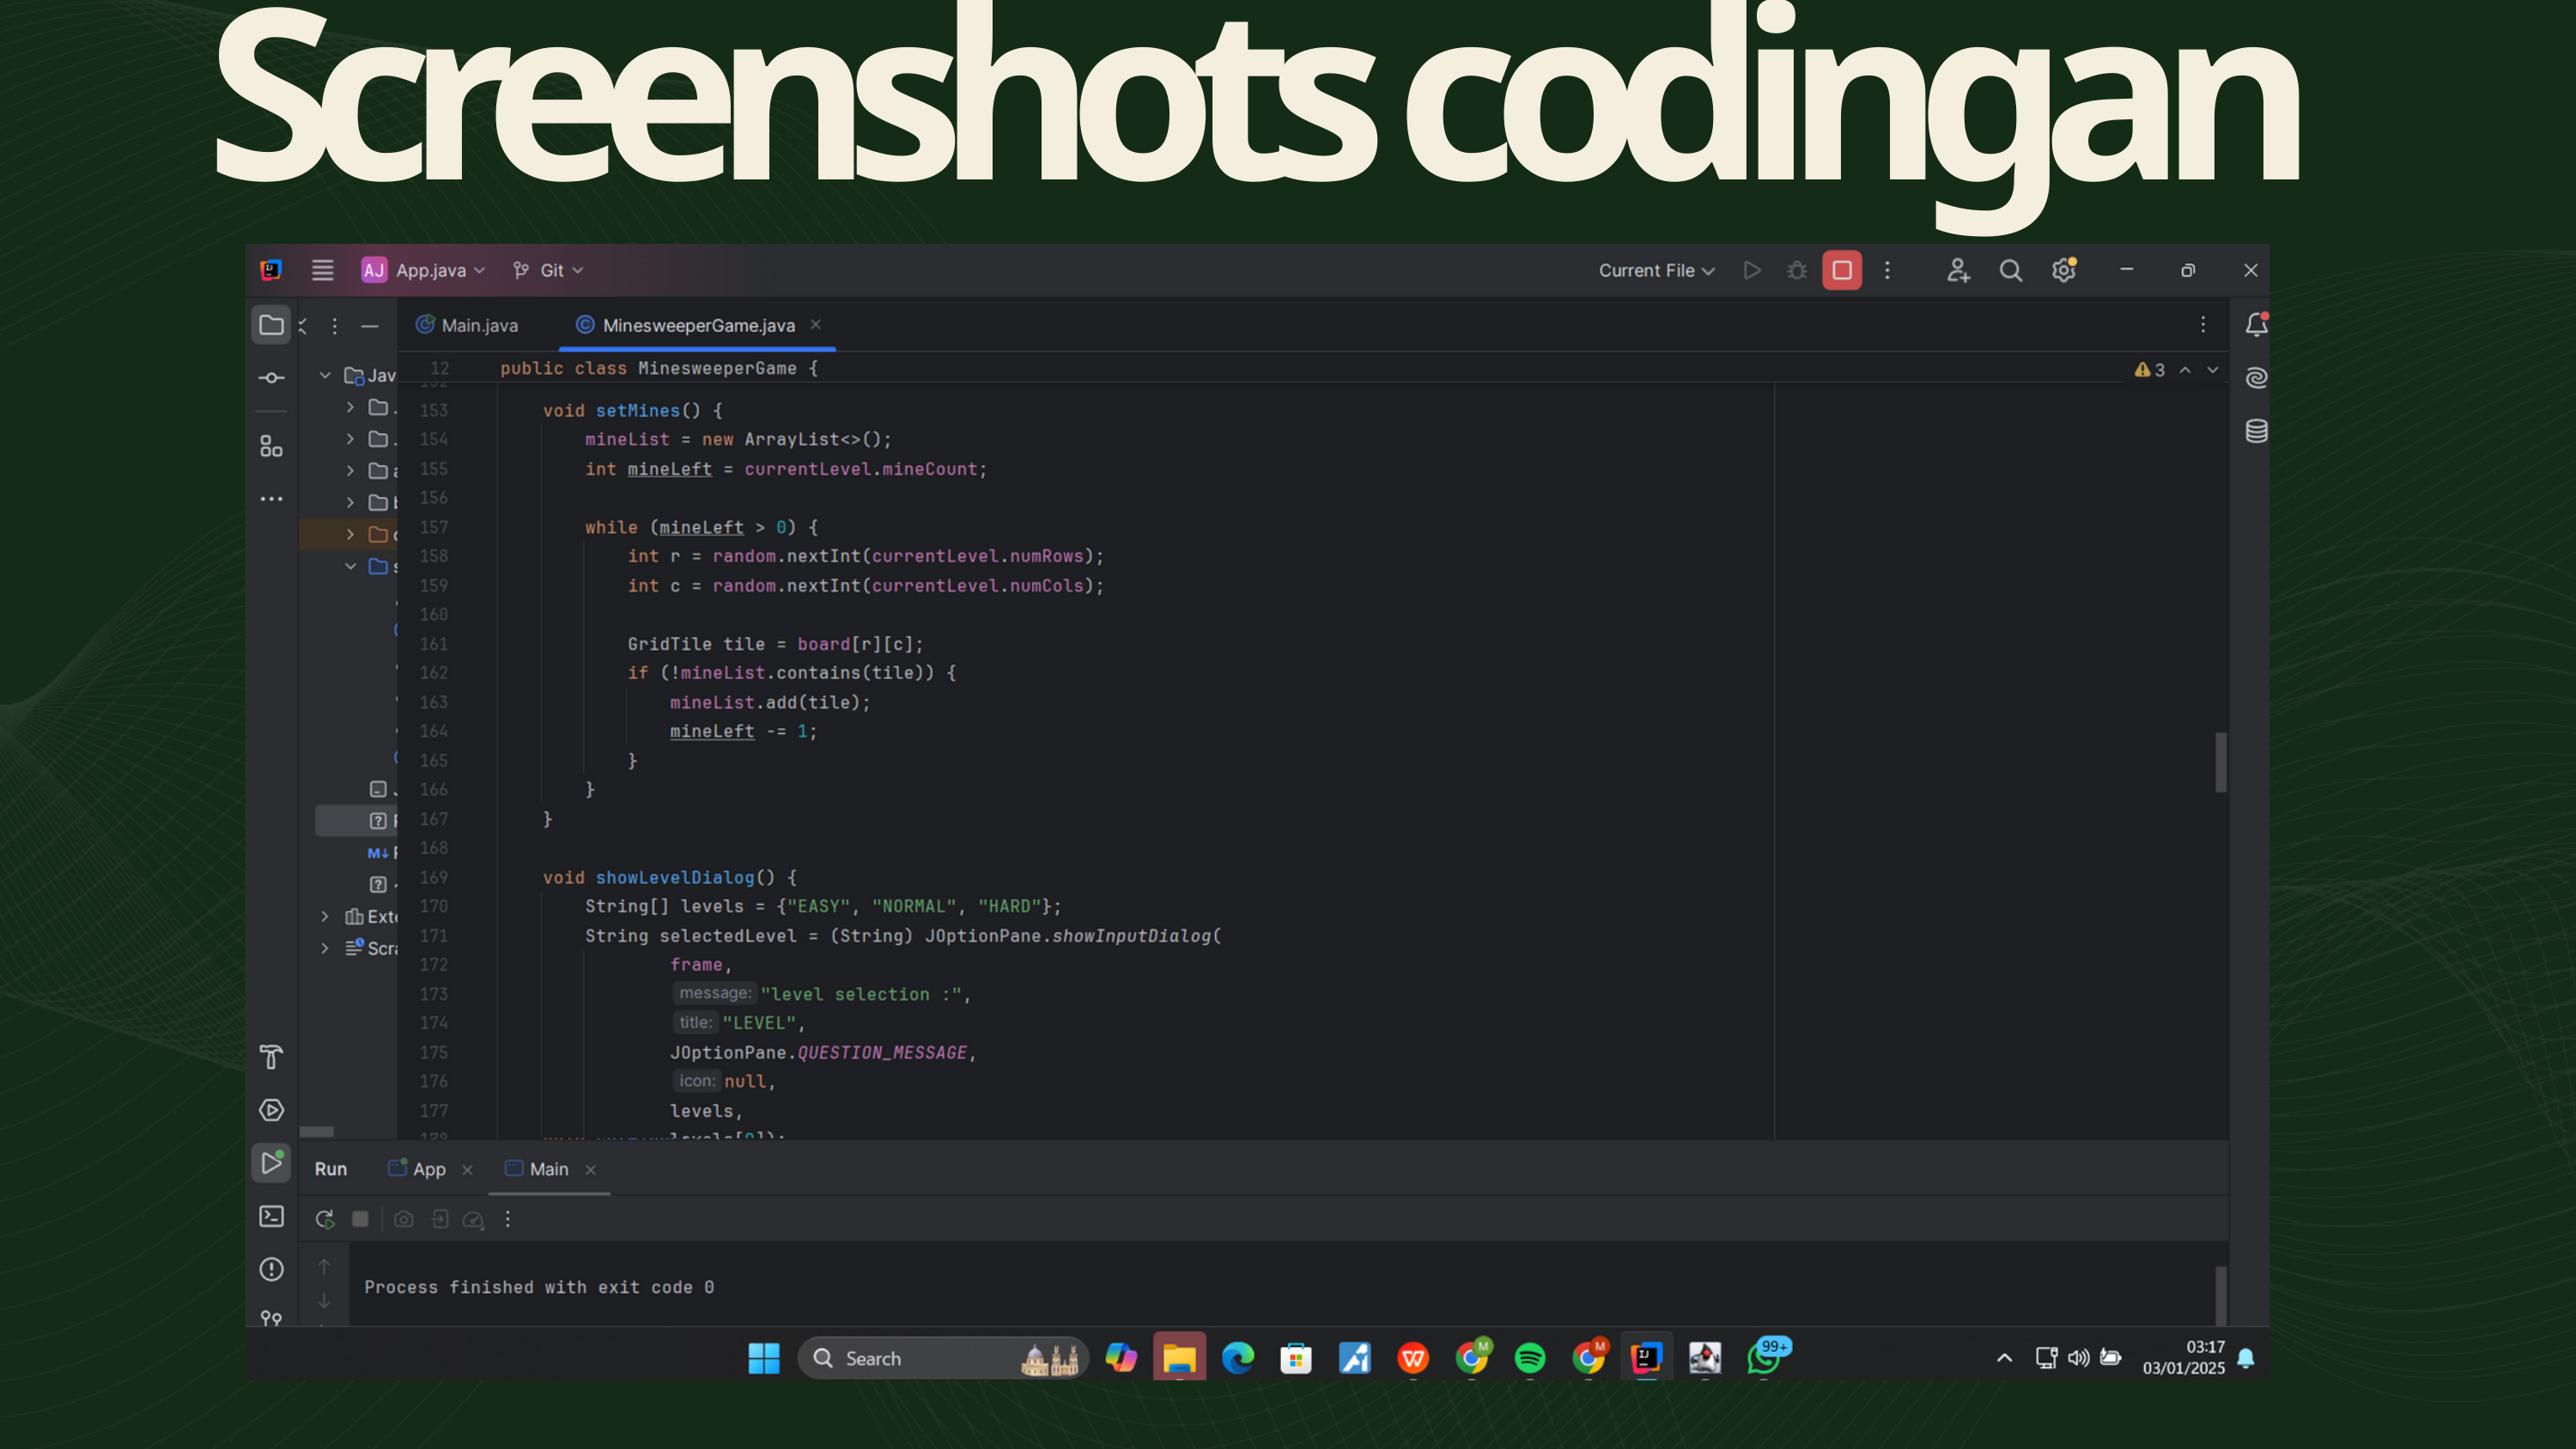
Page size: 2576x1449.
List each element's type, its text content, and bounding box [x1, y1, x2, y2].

text_box [0, 0, 2576, 1449]
text_box [245, 244, 2270, 1380]
text_box Screenshots codingan [78, 8, 2318, 227]
